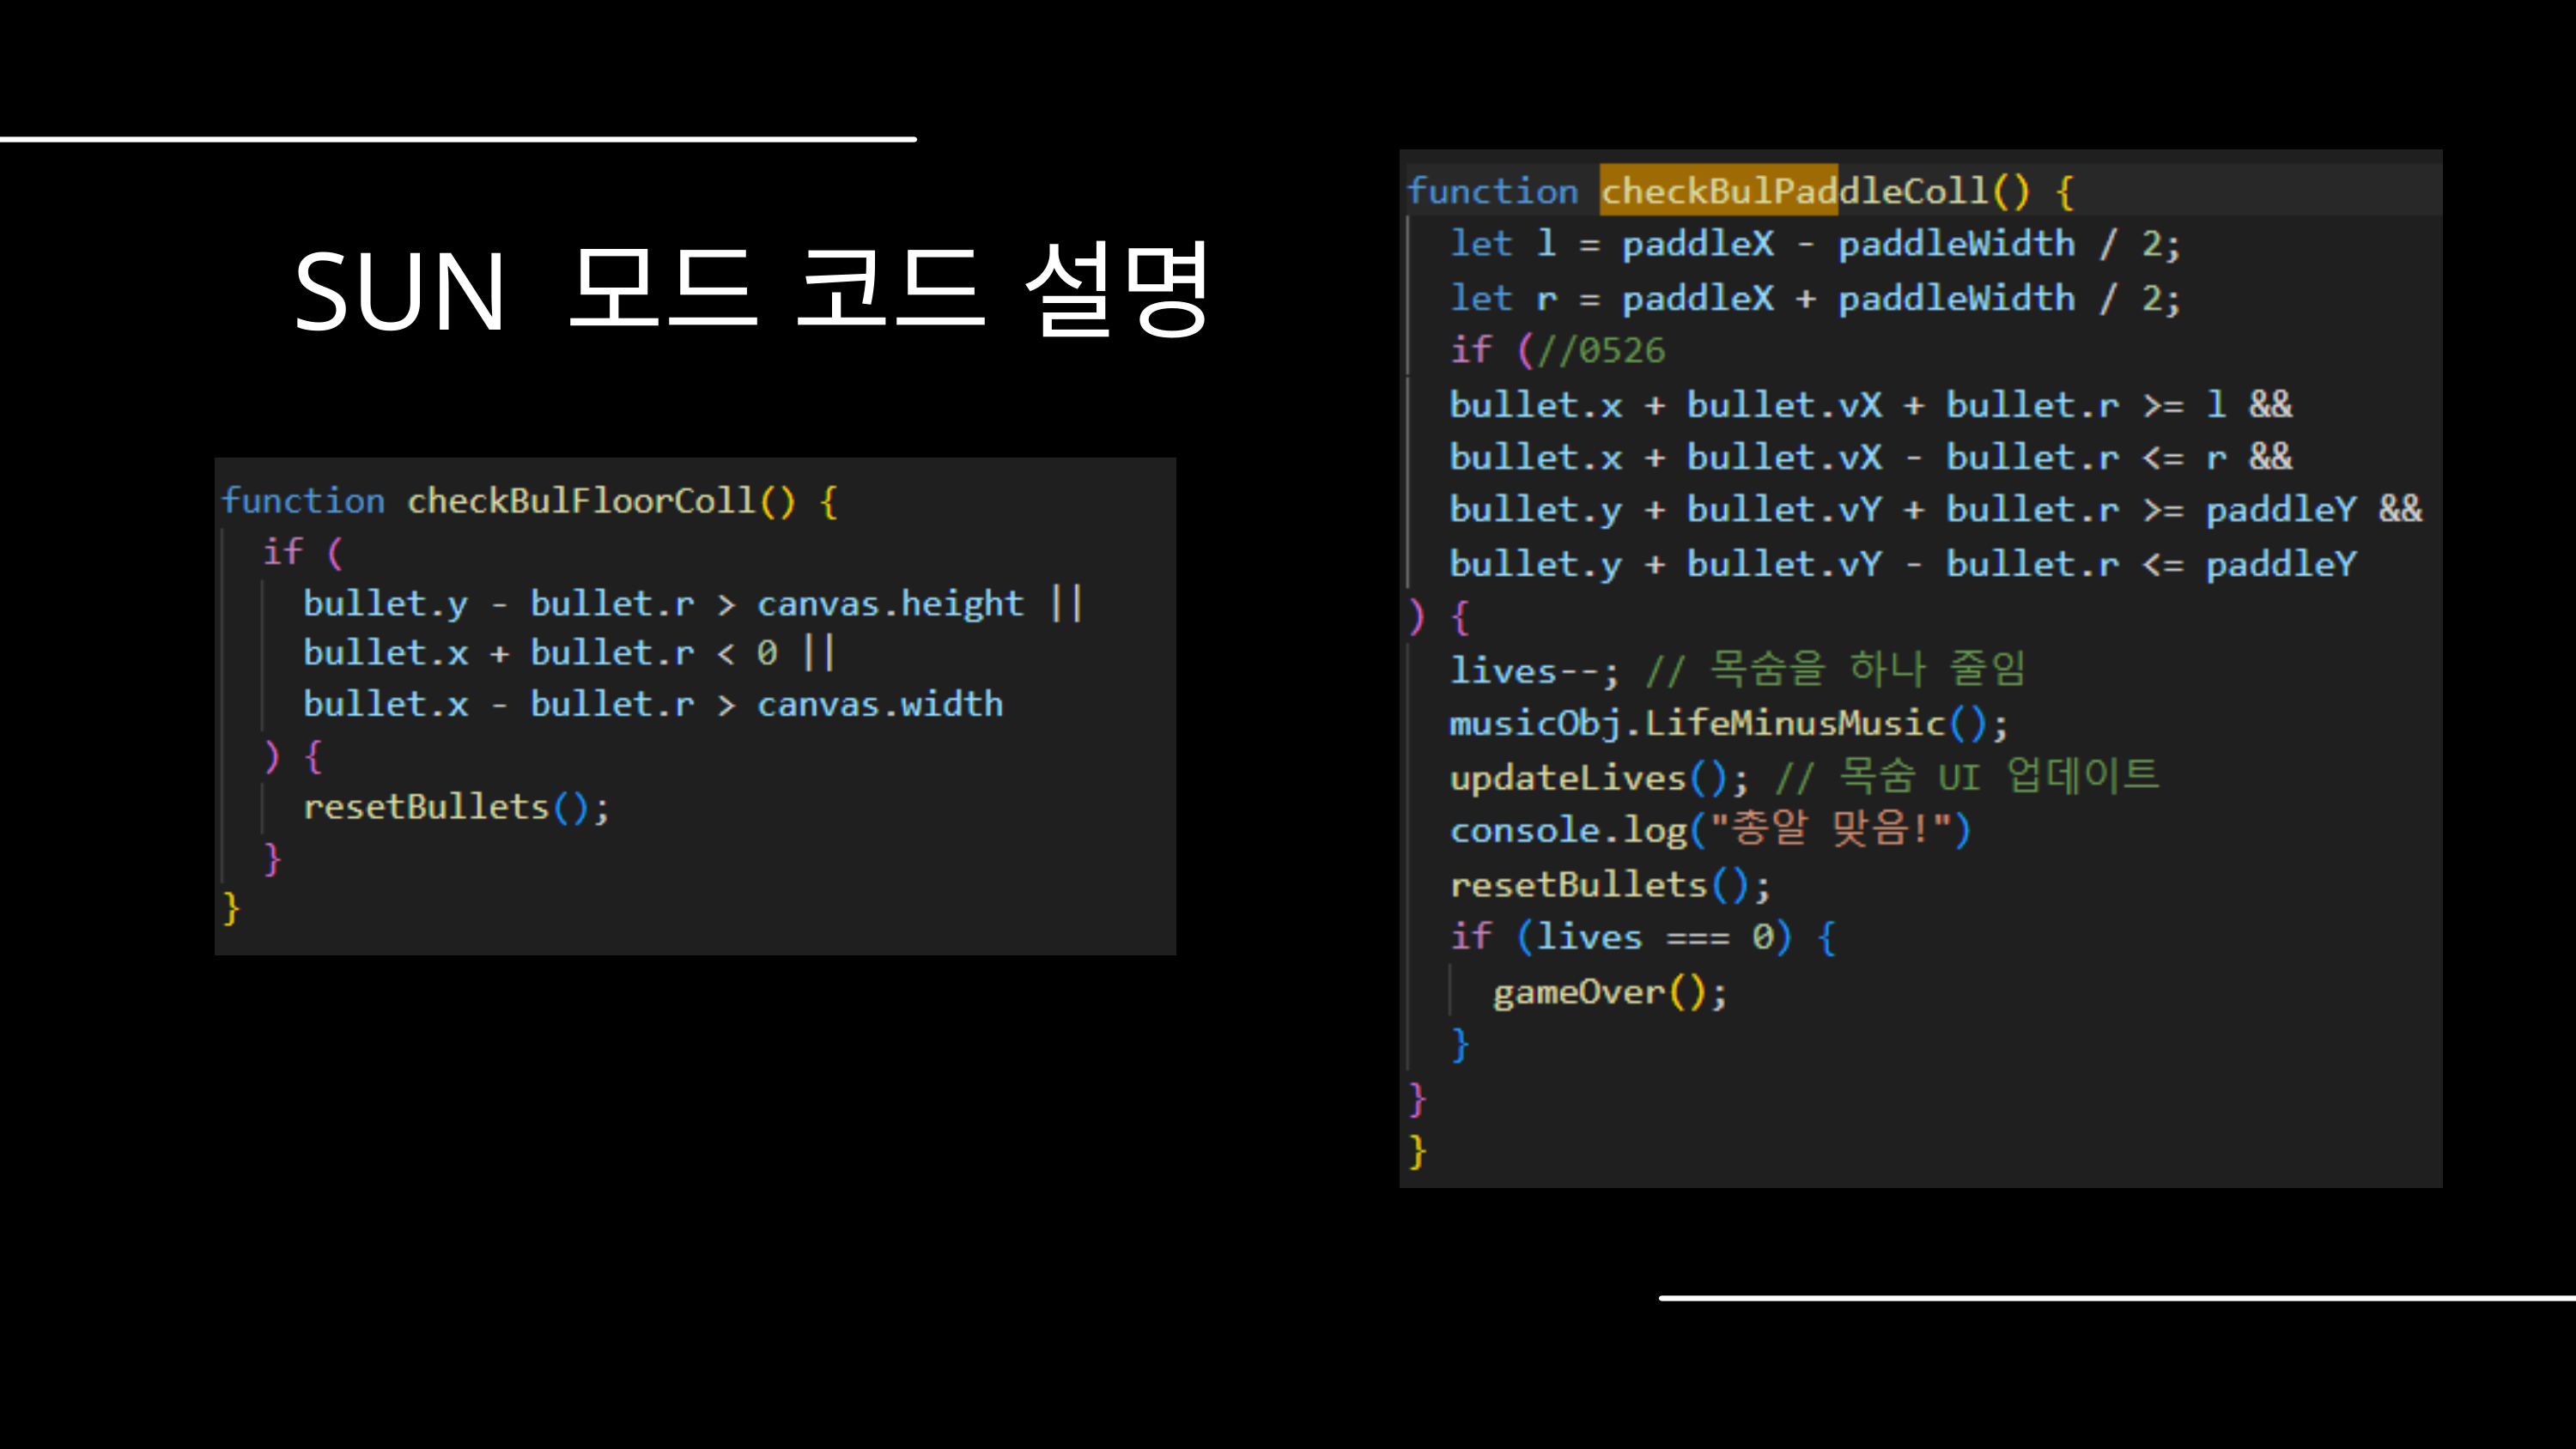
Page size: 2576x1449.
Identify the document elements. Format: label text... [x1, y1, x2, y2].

text_box SUN 모드 코드 설명 [292, 244, 1335, 352]
picture [1399, 149, 2443, 1188]
picture [215, 457, 1177, 955]
